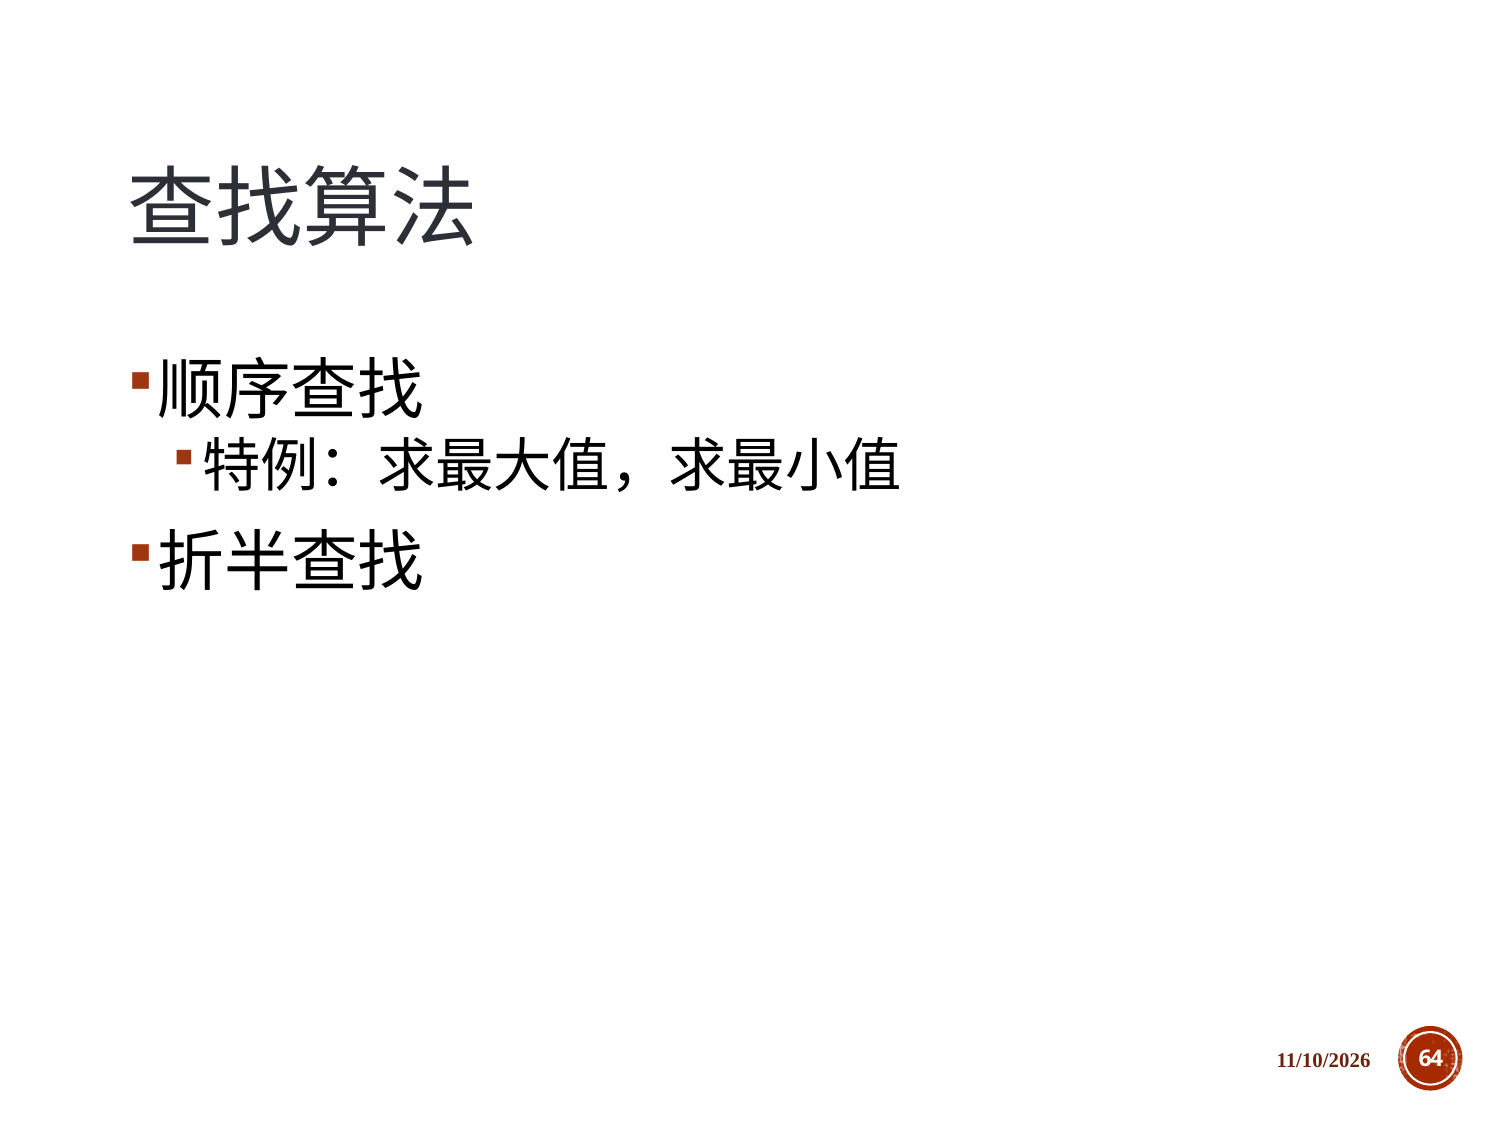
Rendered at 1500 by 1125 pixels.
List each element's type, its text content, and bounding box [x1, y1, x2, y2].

slide_number 64 [1391, 1028, 1471, 1089]
title 查找算法 [112, 79, 1388, 344]
list 顺序查找 特例：求最大值，求最小值 折半查找 [112, 348, 1388, 1013]
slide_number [982, 1028, 1386, 1089]
